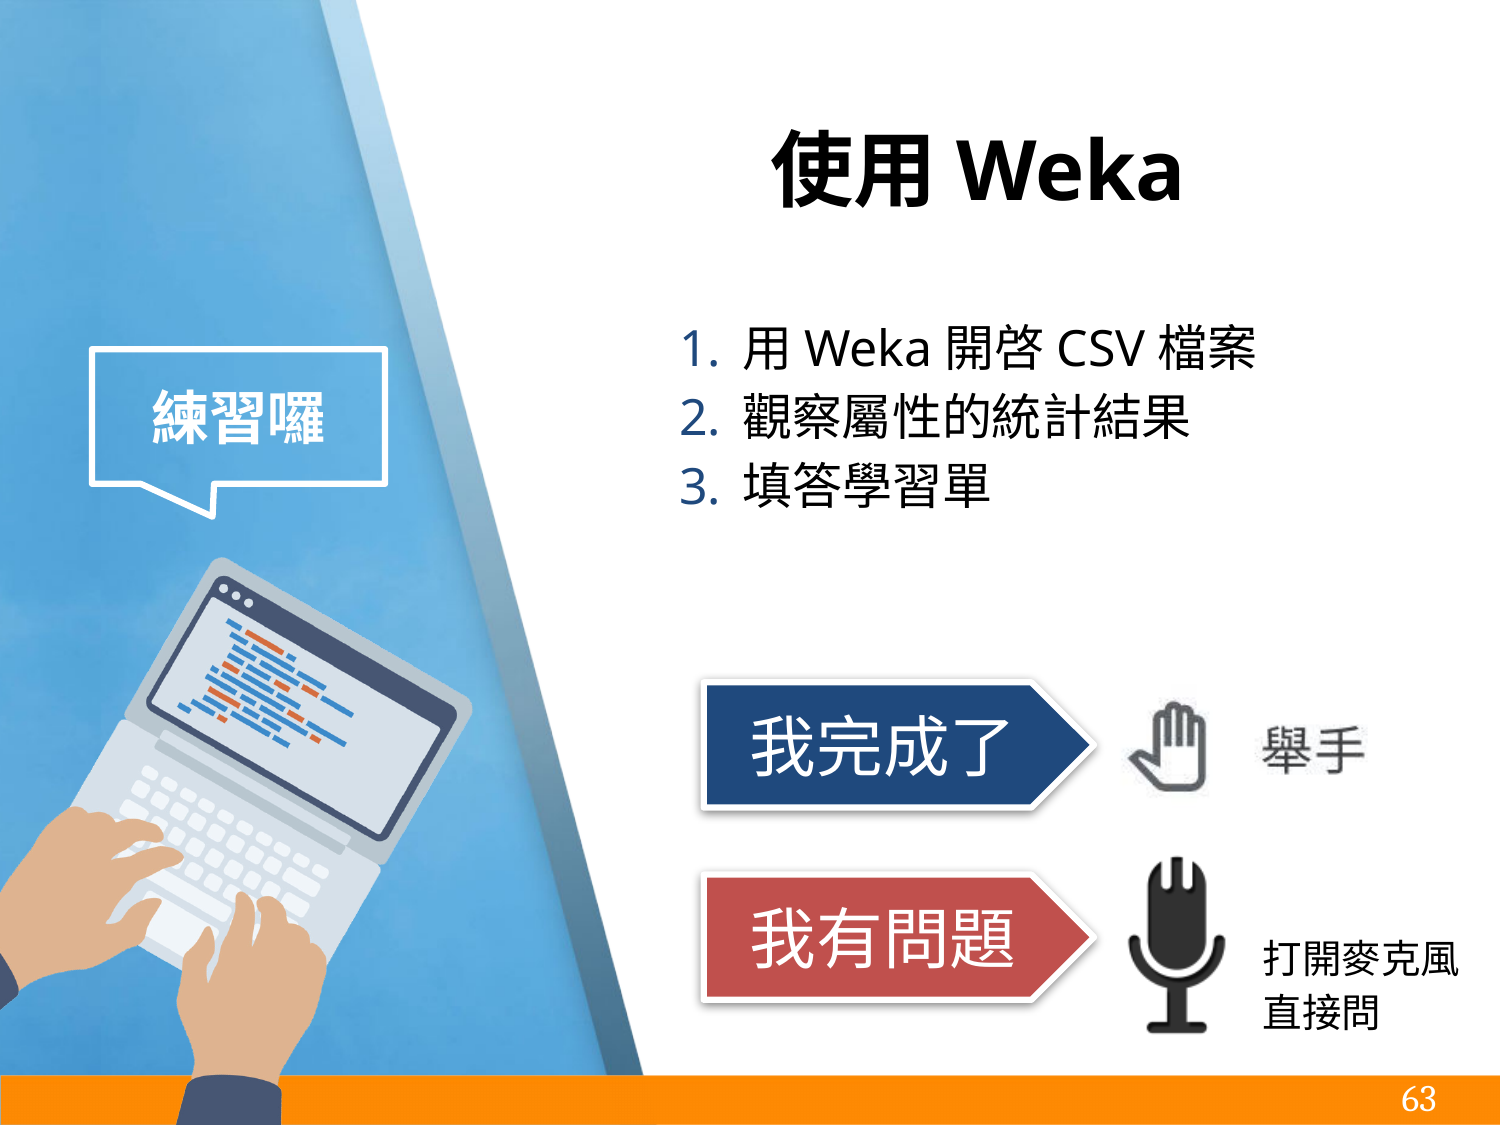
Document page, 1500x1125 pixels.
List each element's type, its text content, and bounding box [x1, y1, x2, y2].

picture [996, 635, 1402, 808]
text_box 打開麥克風 直接問 [1282, 948, 1500, 1014]
picture [1077, 848, 1279, 1049]
text_box 我完成了 [703, 682, 991, 808]
title 練習囉 [97, 362, 380, 471]
text_box 我有問題 [703, 874, 1072, 1000]
slide_number ‹#› [1350, 1074, 1488, 1118]
list 用Weka開啓CSV檔案 觀察屬性的統計結果 填答學習單 [652, 292, 1305, 1066]
title 使用Weka [534, 27, 1422, 232]
picture [0, 0, 1500, 1125]
